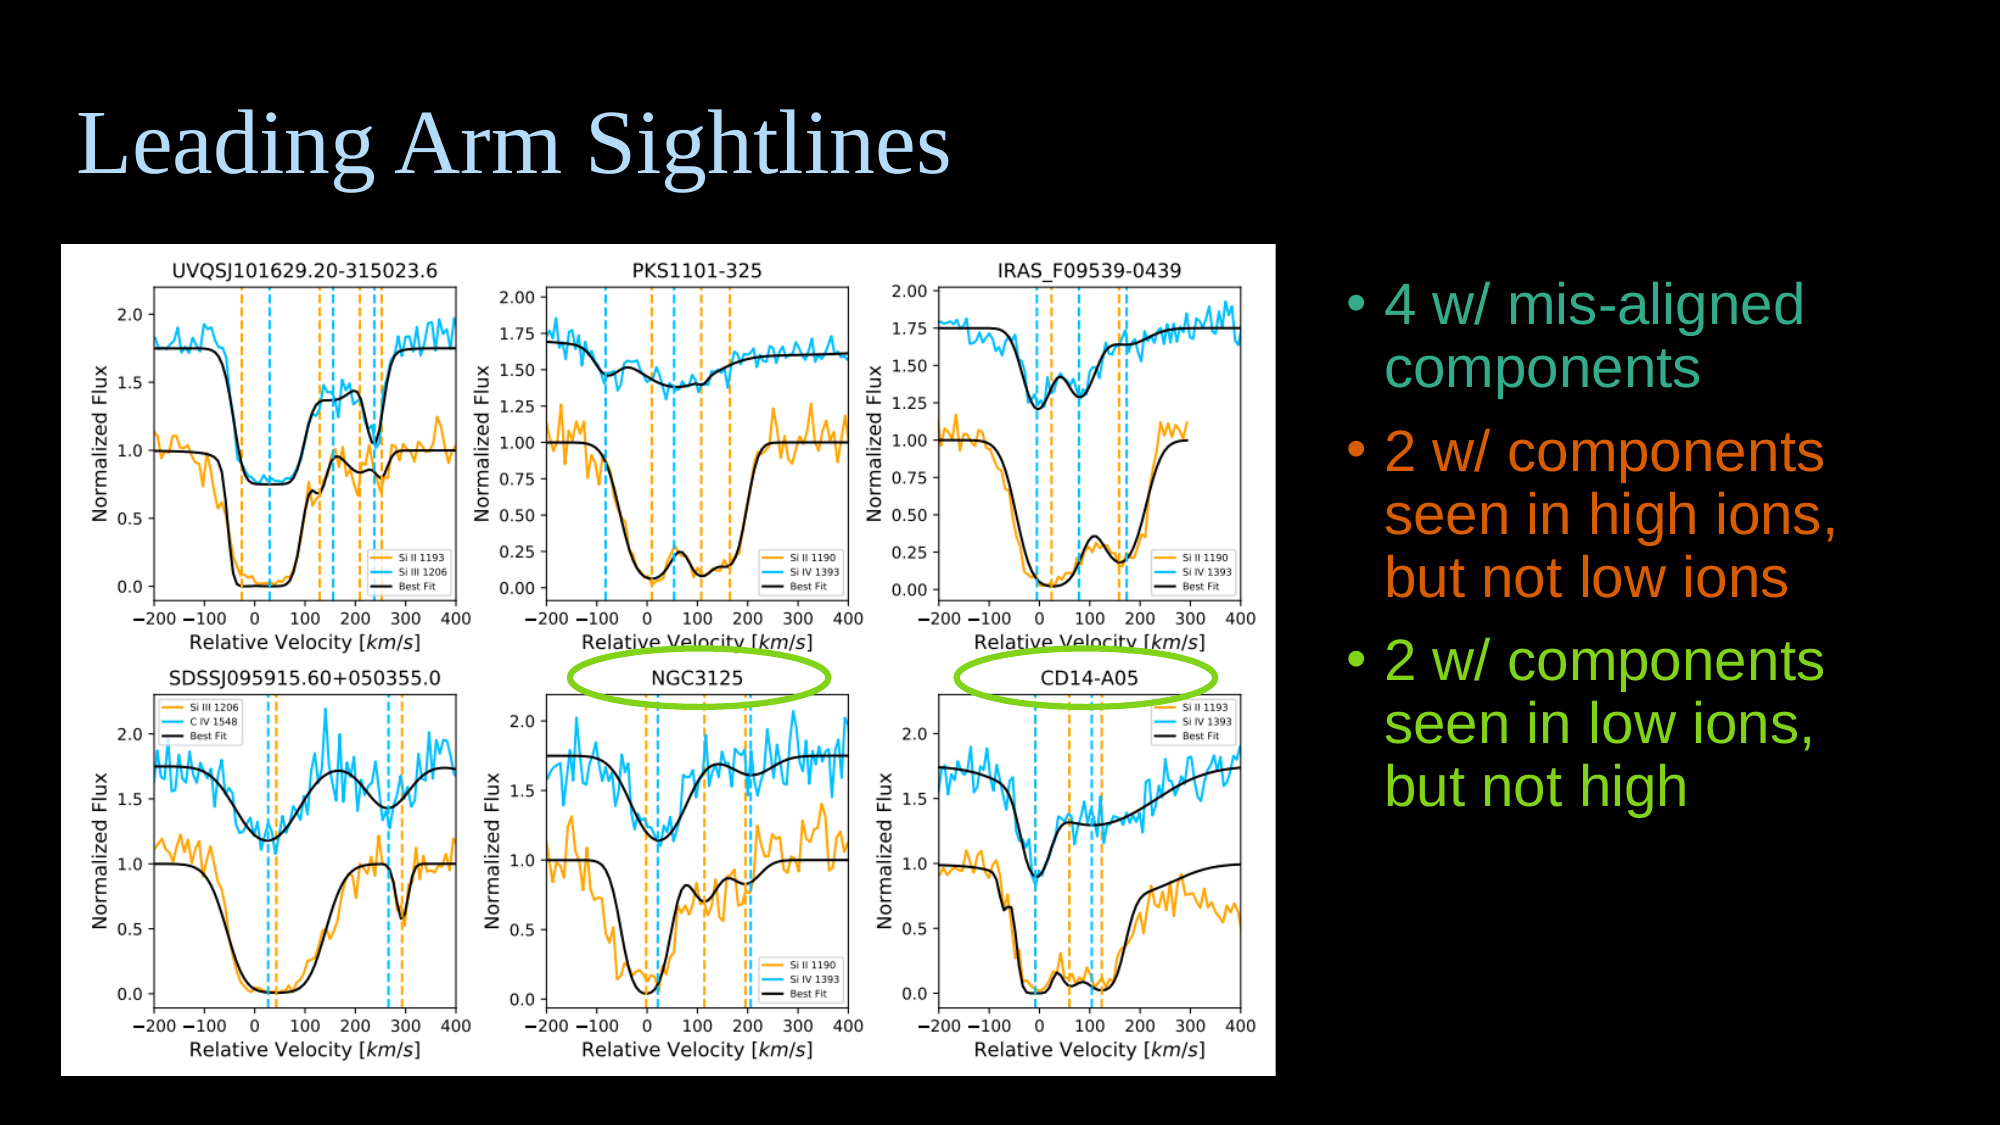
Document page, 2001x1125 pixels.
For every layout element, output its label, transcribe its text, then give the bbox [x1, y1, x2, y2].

picture [61, 244, 1276, 1076]
title Leading Arm Sightlines [61, 34, 1787, 253]
list 4 w/ mis-aligned components 2 w/ components seen in high ions, but not low ions 2 w/ components seen in low ions, but not high [1331, 266, 1909, 981]
